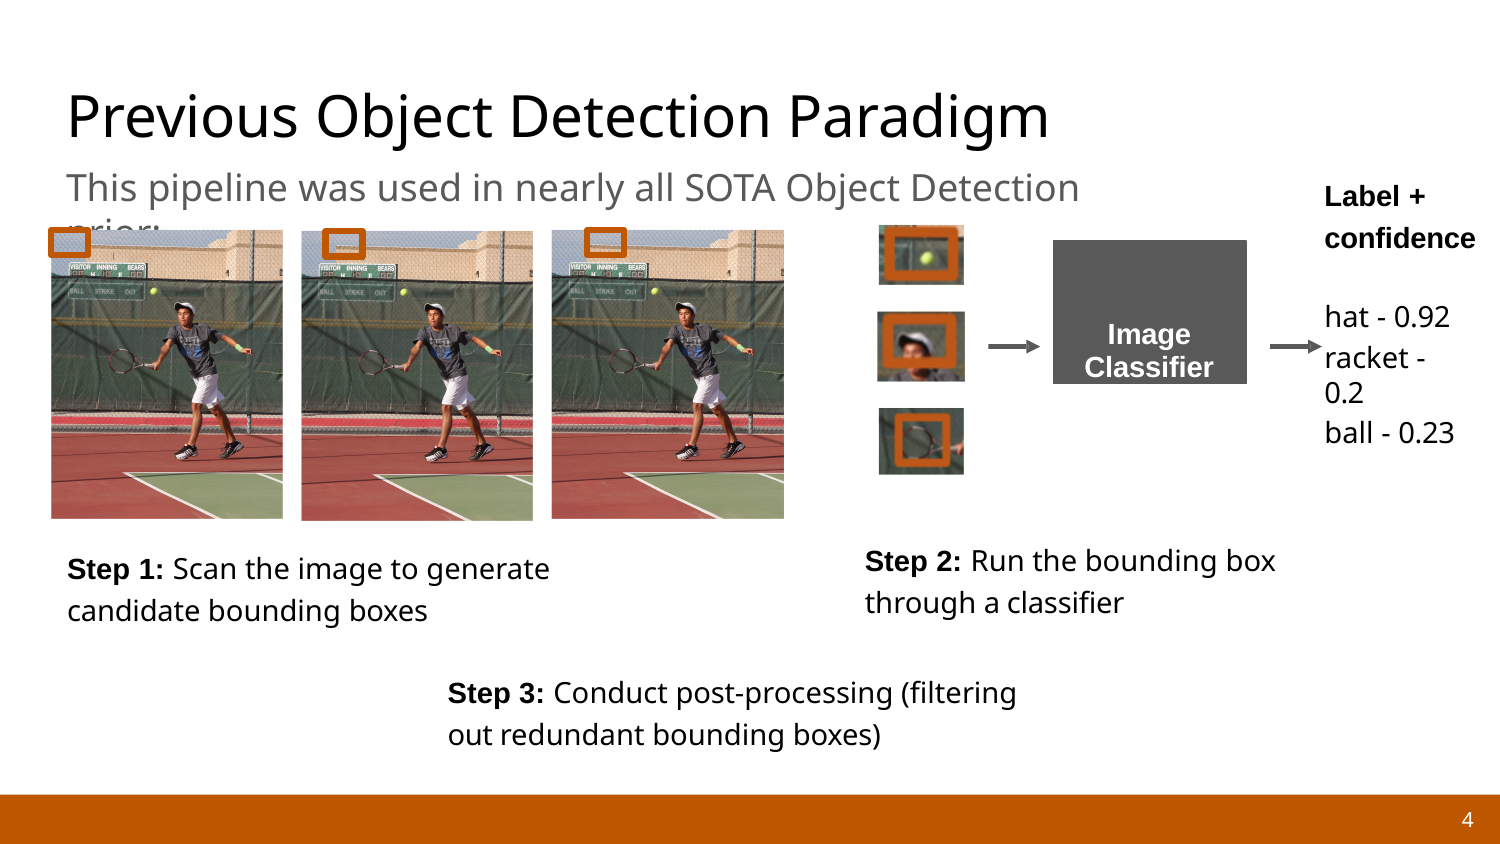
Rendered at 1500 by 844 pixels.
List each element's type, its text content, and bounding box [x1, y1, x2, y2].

text_box Step 2: Run the bounding box through a classifier [862, 533, 1388, 620]
picture [878, 407, 964, 475]
text_box This pipeline was used in nearly all SOTA Object Detection prior: [64, 161, 1144, 254]
text_box Step 1: Scan the image to generate candidate bounding boxes [65, 541, 666, 628]
text_box Image Classifier [1053, 241, 1247, 384]
text_box Step 3: Conduct post-processing (filtering out redundant bounding boxes) [12, 665, 1037, 752]
picture [876, 311, 966, 382]
text_box hat - 0.92 racket - 0.2 ball - 0.23 [1322, 289, 1472, 450]
picture [878, 224, 964, 286]
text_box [47, 226, 283, 520]
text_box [551, 226, 784, 520]
text_box [988, 339, 1041, 354]
title Previous Object Detection Paradigm [64, 42, 1202, 221]
text_box Label + confidence [1322, 168, 1480, 255]
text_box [301, 227, 534, 521]
slide_number 4 [1455, 806, 1494, 844]
text_box [1270, 339, 1322, 354]
